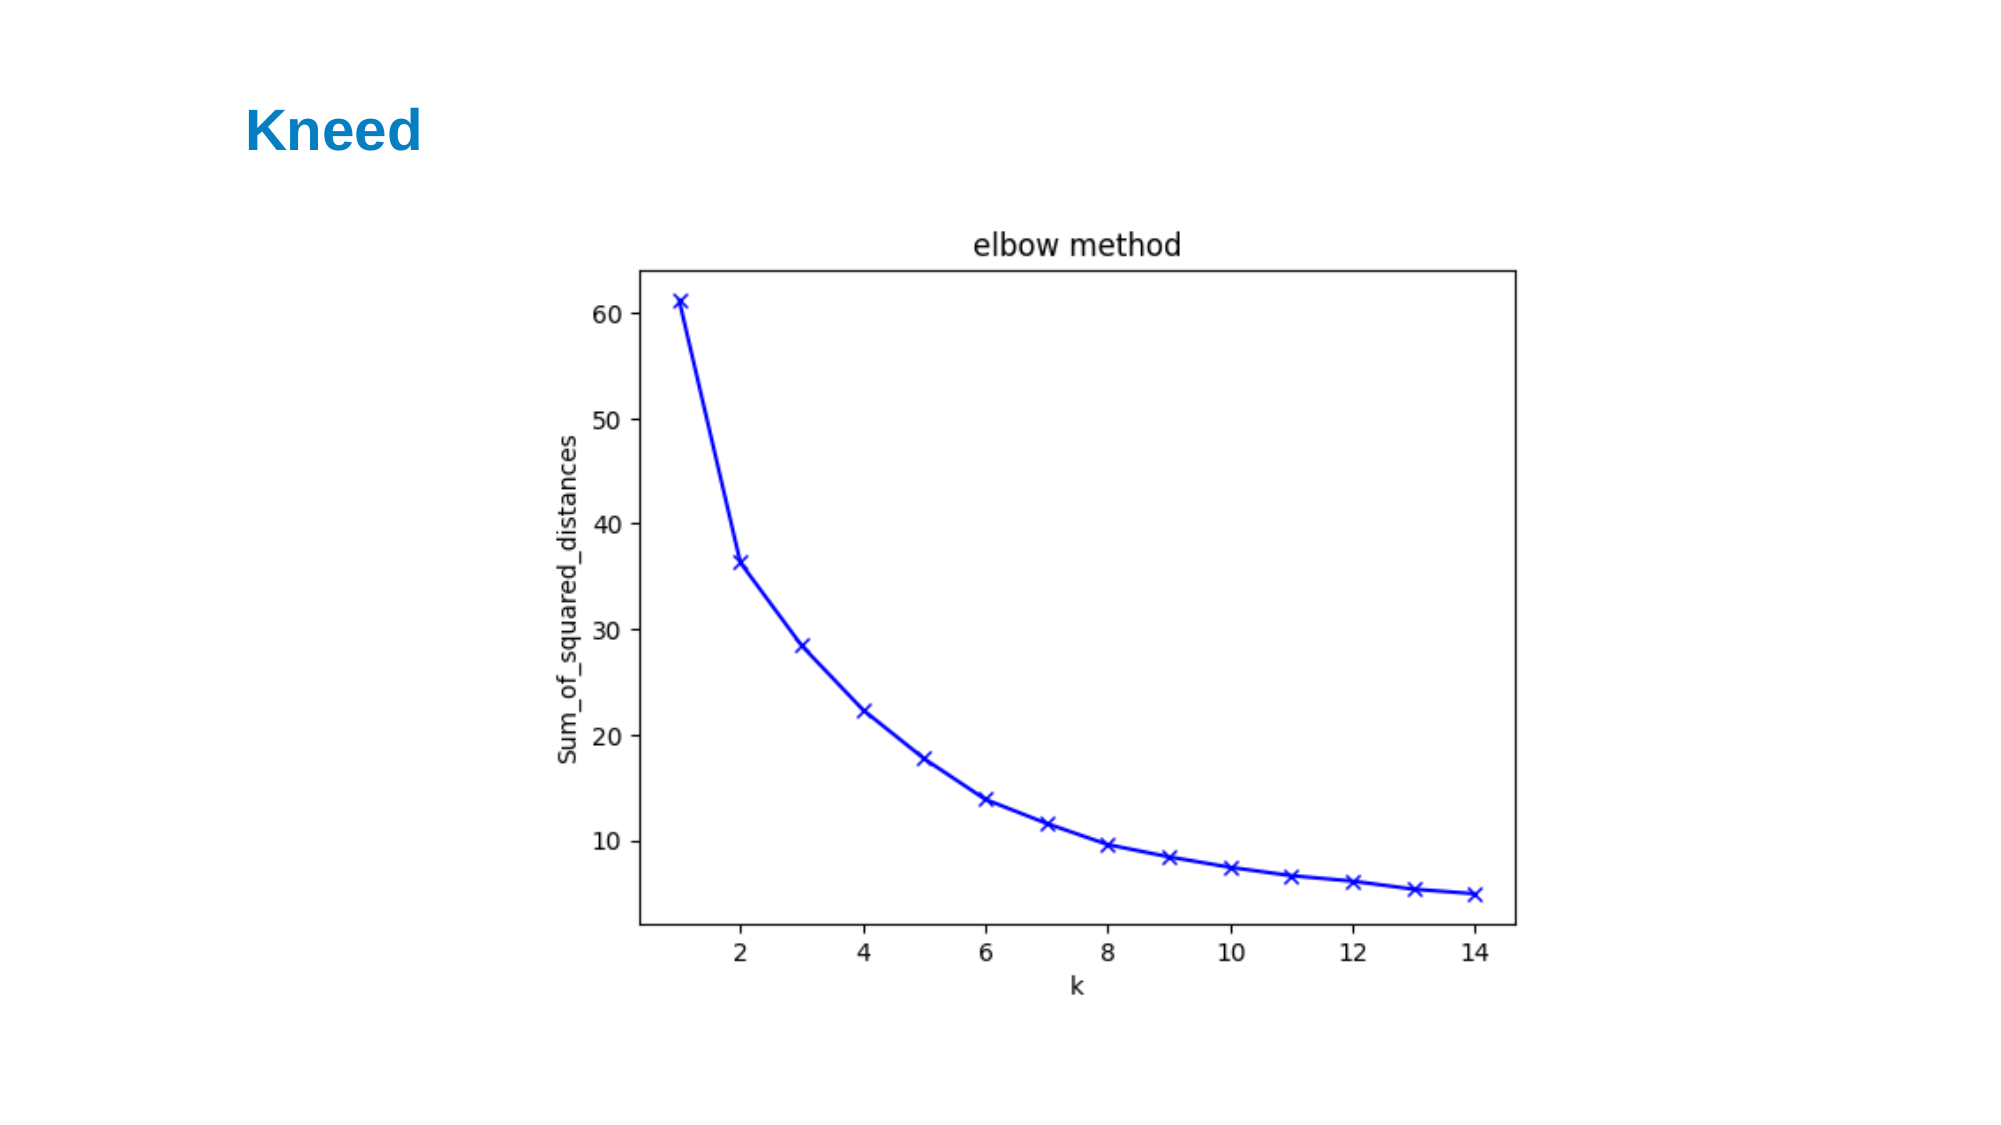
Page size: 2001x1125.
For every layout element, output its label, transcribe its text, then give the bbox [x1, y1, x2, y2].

picture [538, 214, 1533, 1018]
text_box Kneed [230, 84, 1230, 170]
